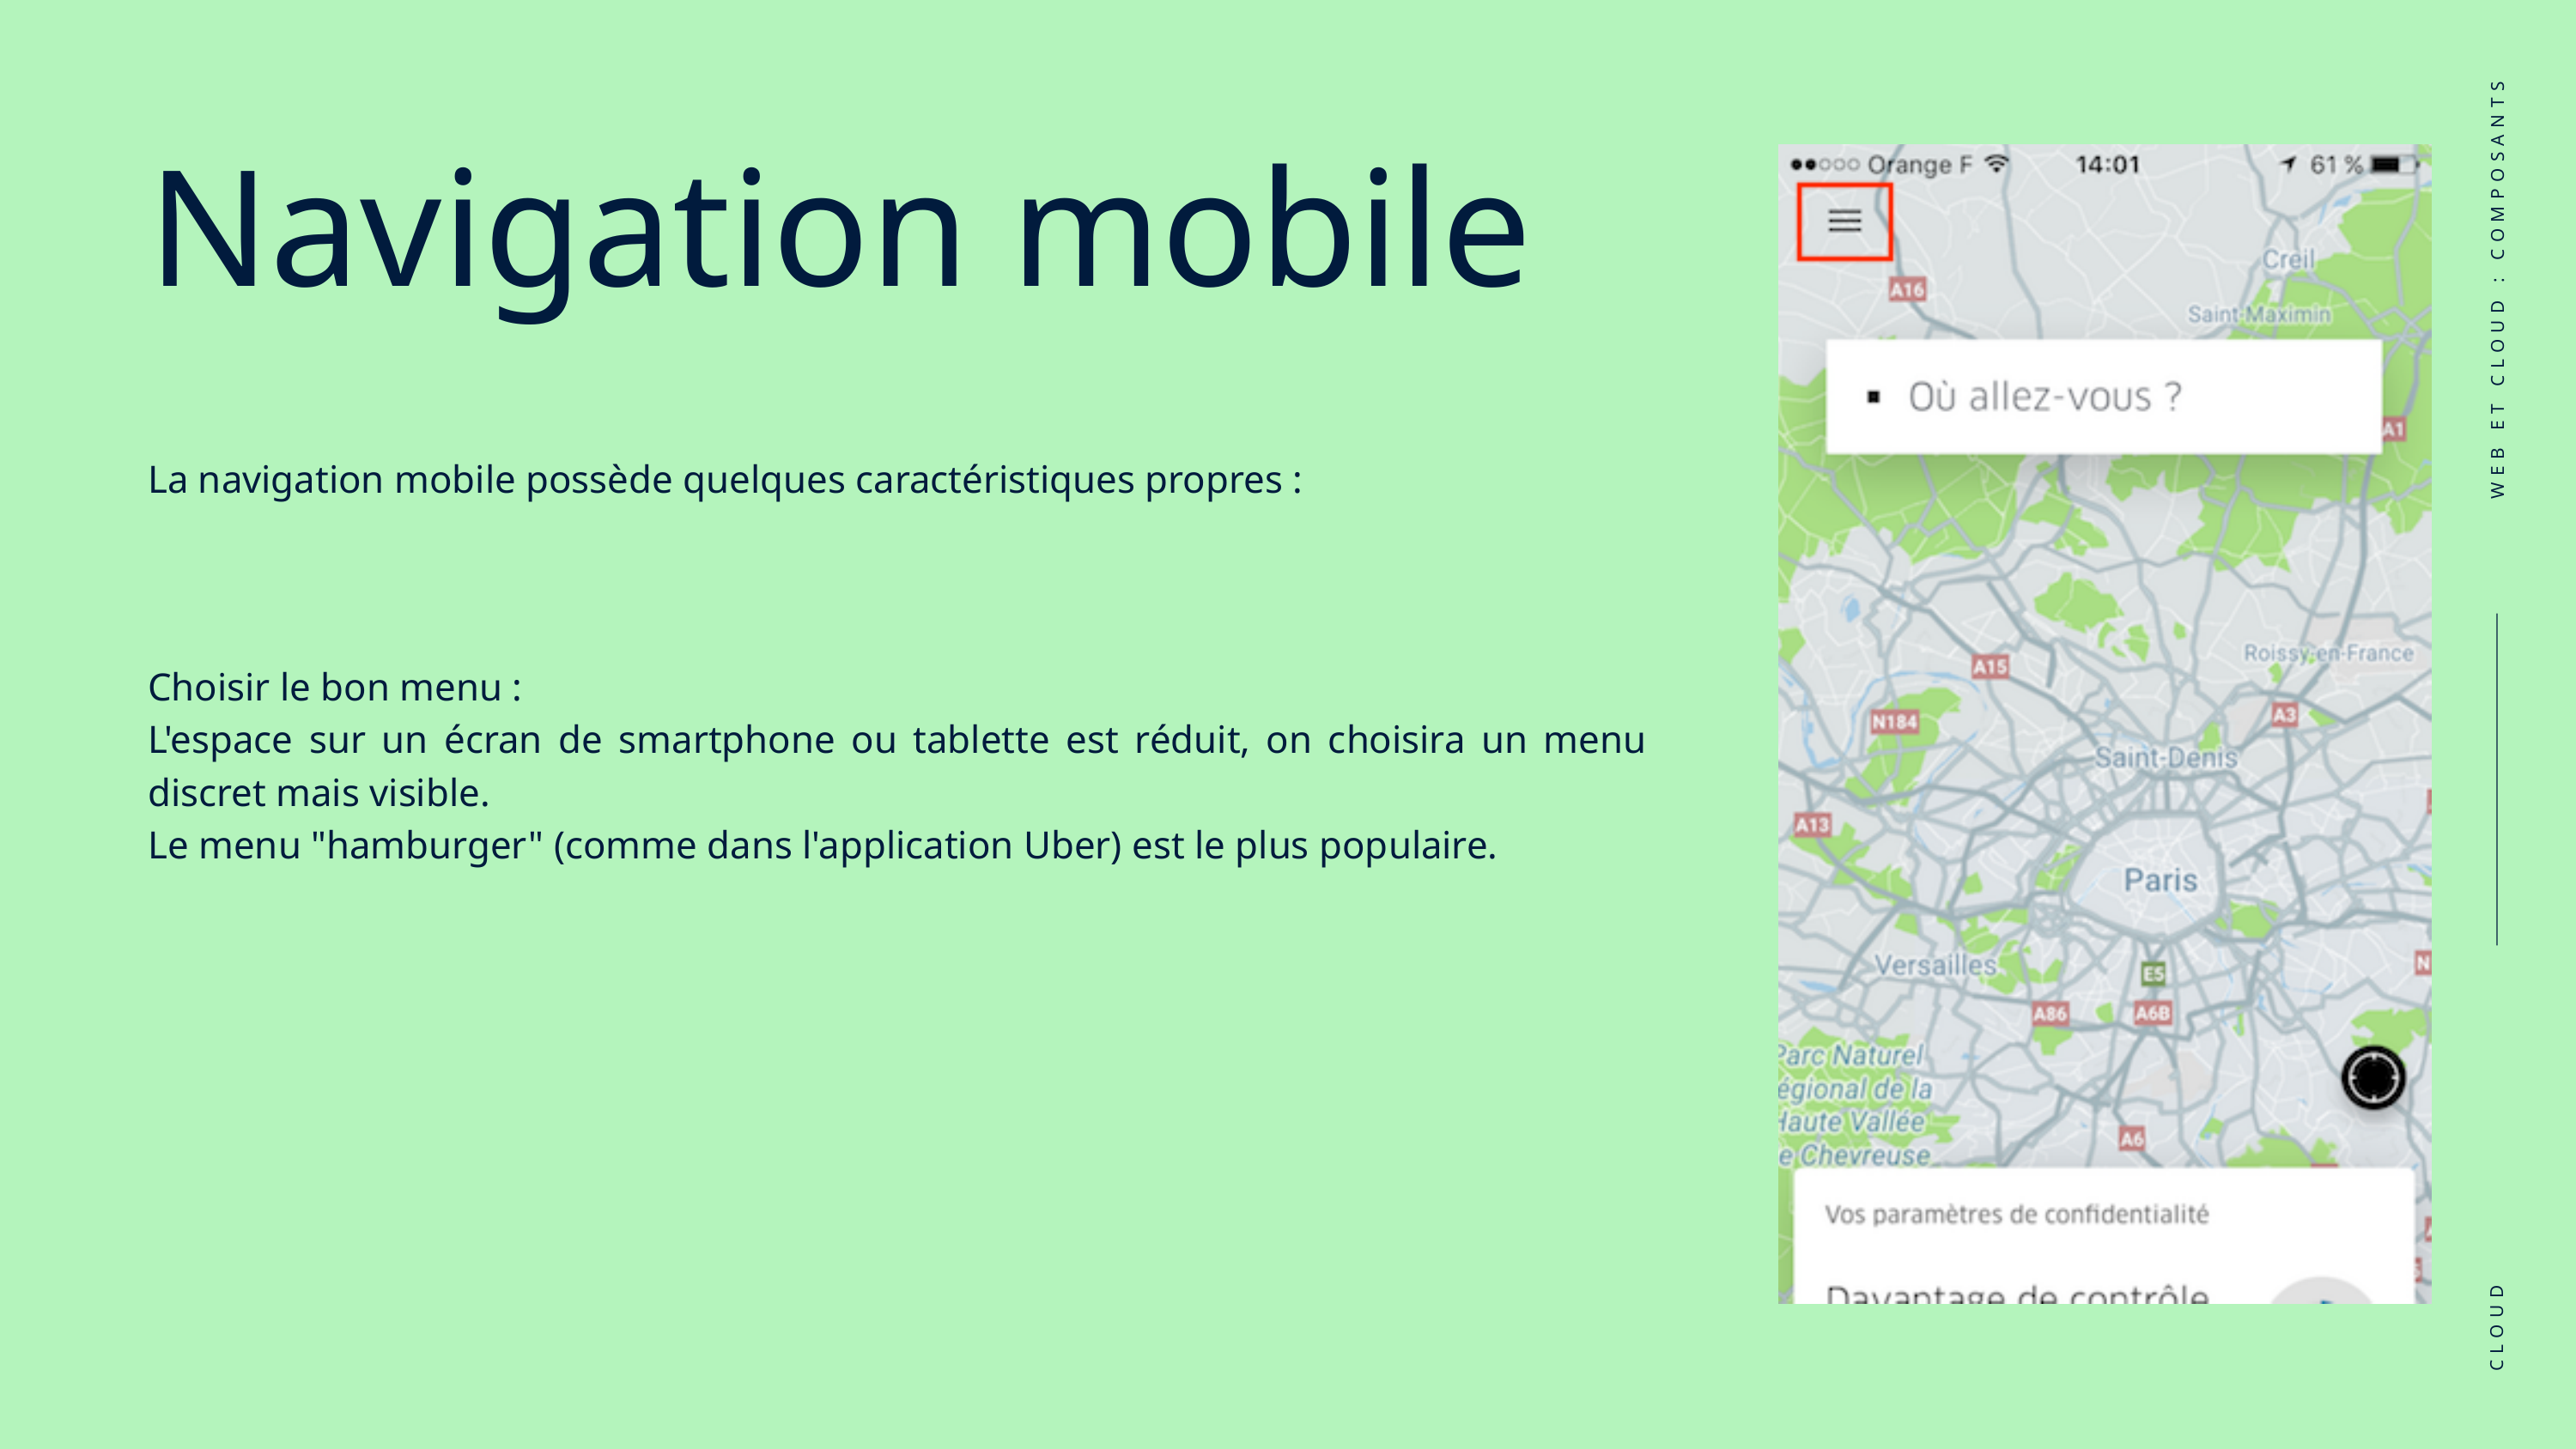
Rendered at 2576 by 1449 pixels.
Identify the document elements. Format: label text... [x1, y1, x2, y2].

text_box Navigation mobile [148, 93, 2401, 319]
text_box WEB ET CLOUD : COMPOSANTS [2487, 82, 2508, 614]
text_box La navigation mobile possède quelques caractéristiques propres : [148, 448, 1778, 501]
text_box Choisir le bon menu : L'espace sur un écran de smartphone ou tablette est réduit, on choisira un menu discret mais visible. Le menu "hamburger" (comme dans l'application Uber) est le plus populaire. [148, 656, 1648, 867]
text_box CLOUD [2486, 925, 2506, 1372]
picture [1778, 144, 2432, 1304]
